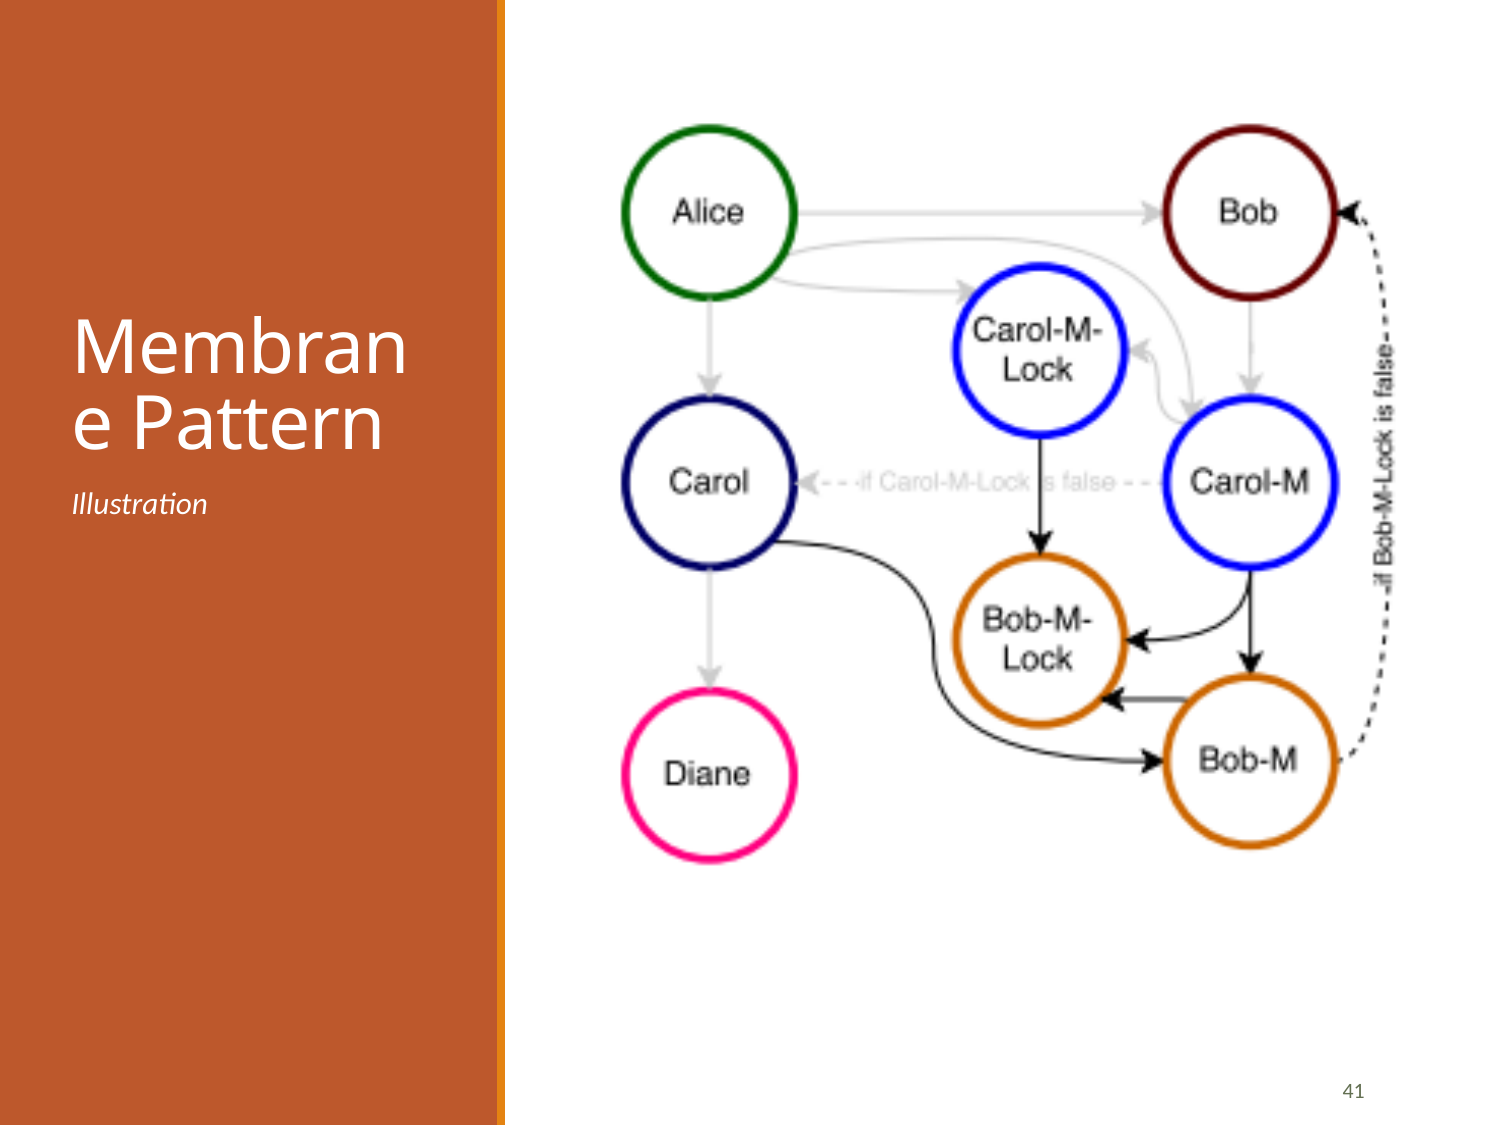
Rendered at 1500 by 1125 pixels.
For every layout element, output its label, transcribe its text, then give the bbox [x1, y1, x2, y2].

picture [603, 118, 1409, 875]
list Illustration [56, 479, 451, 1035]
slide_number 41 [1218, 1059, 1380, 1120]
title Membrane Pattern [56, 97, 451, 473]
